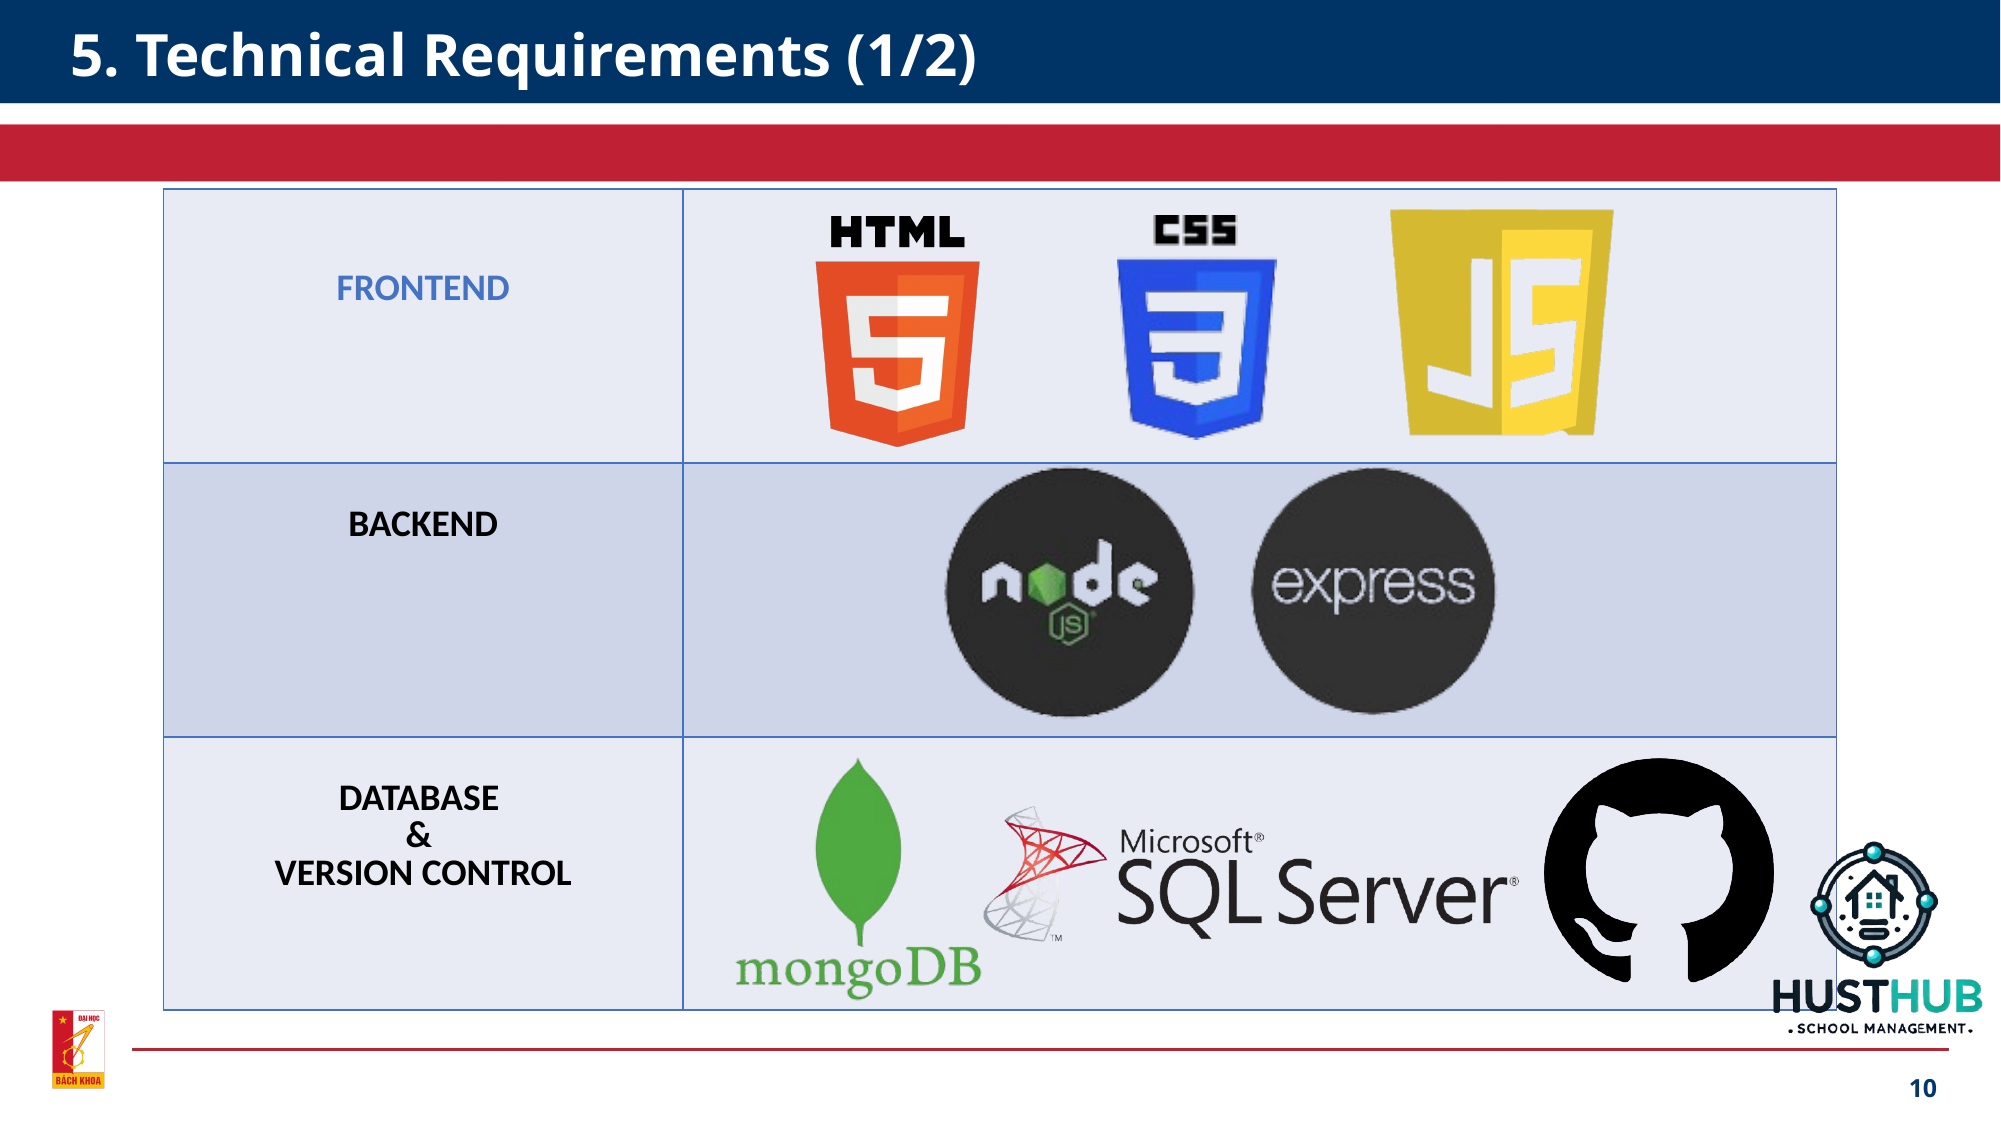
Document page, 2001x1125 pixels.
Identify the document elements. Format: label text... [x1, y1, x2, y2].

title 5. Technical Requirements (1/2) [55, 18, 1945, 90]
picture [0, 0, 2001, 1125]
table_cell BACKEND [164, 464, 682, 736]
slide_number 10 [1502, 1065, 1953, 1125]
table_cell [1508, 464, 1836, 736]
table_cell DATABASE & VERSION CONTROL [164, 738, 682, 1009]
table_cell [684, 738, 1836, 1009]
table_header [684, 190, 1341, 462]
table_header [1663, 190, 1836, 462]
table_header FRONTEND [164, 190, 682, 462]
table_cell [684, 464, 934, 736]
